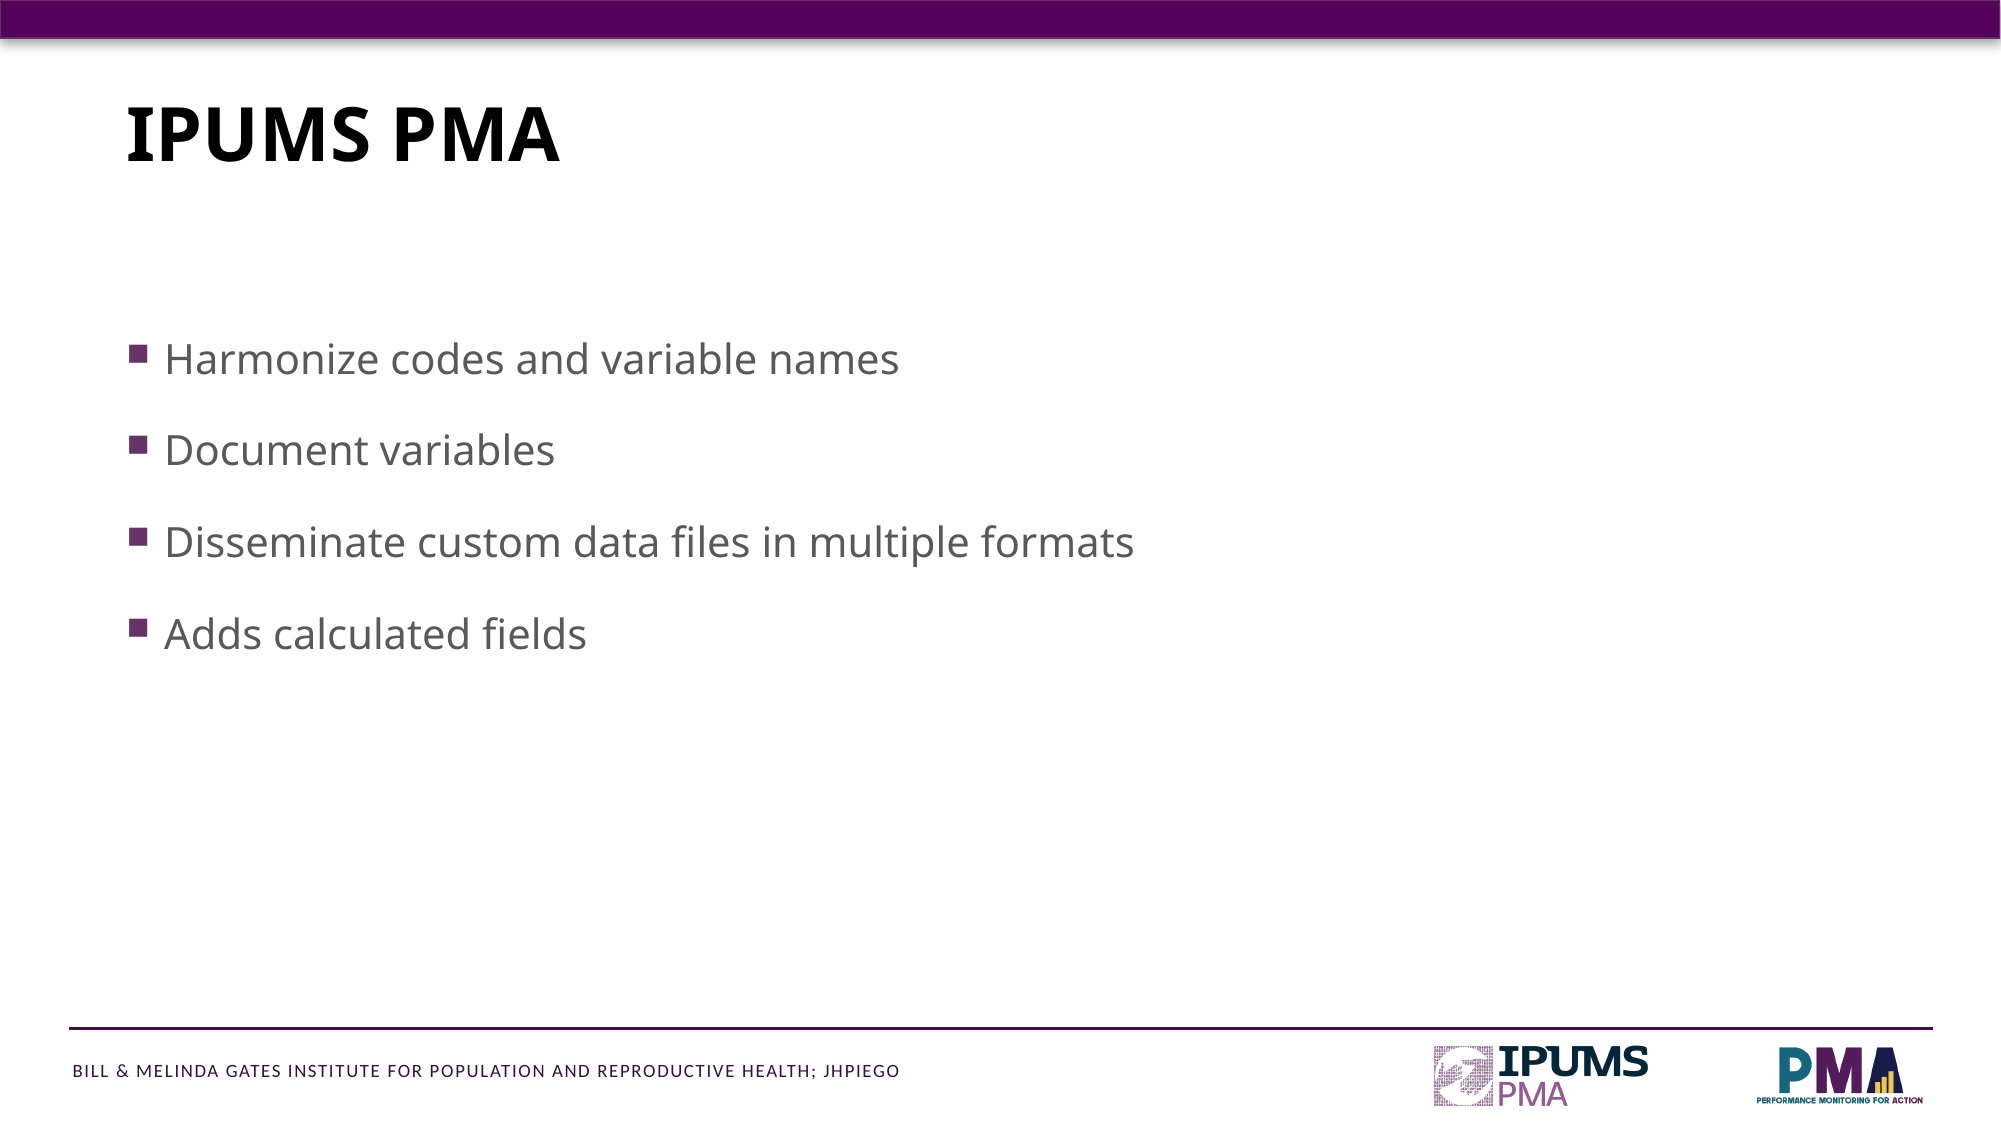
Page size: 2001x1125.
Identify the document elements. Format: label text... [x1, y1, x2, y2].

list Harmonize codes and variable names Document variables Disseminate custom data files in multiple formats Adds calculated fields [111, 324, 1889, 1005]
picture [1748, 1001, 1933, 1125]
title IPUMS PMA [111, 79, 1889, 263]
picture [1432, 1044, 1648, 1106]
